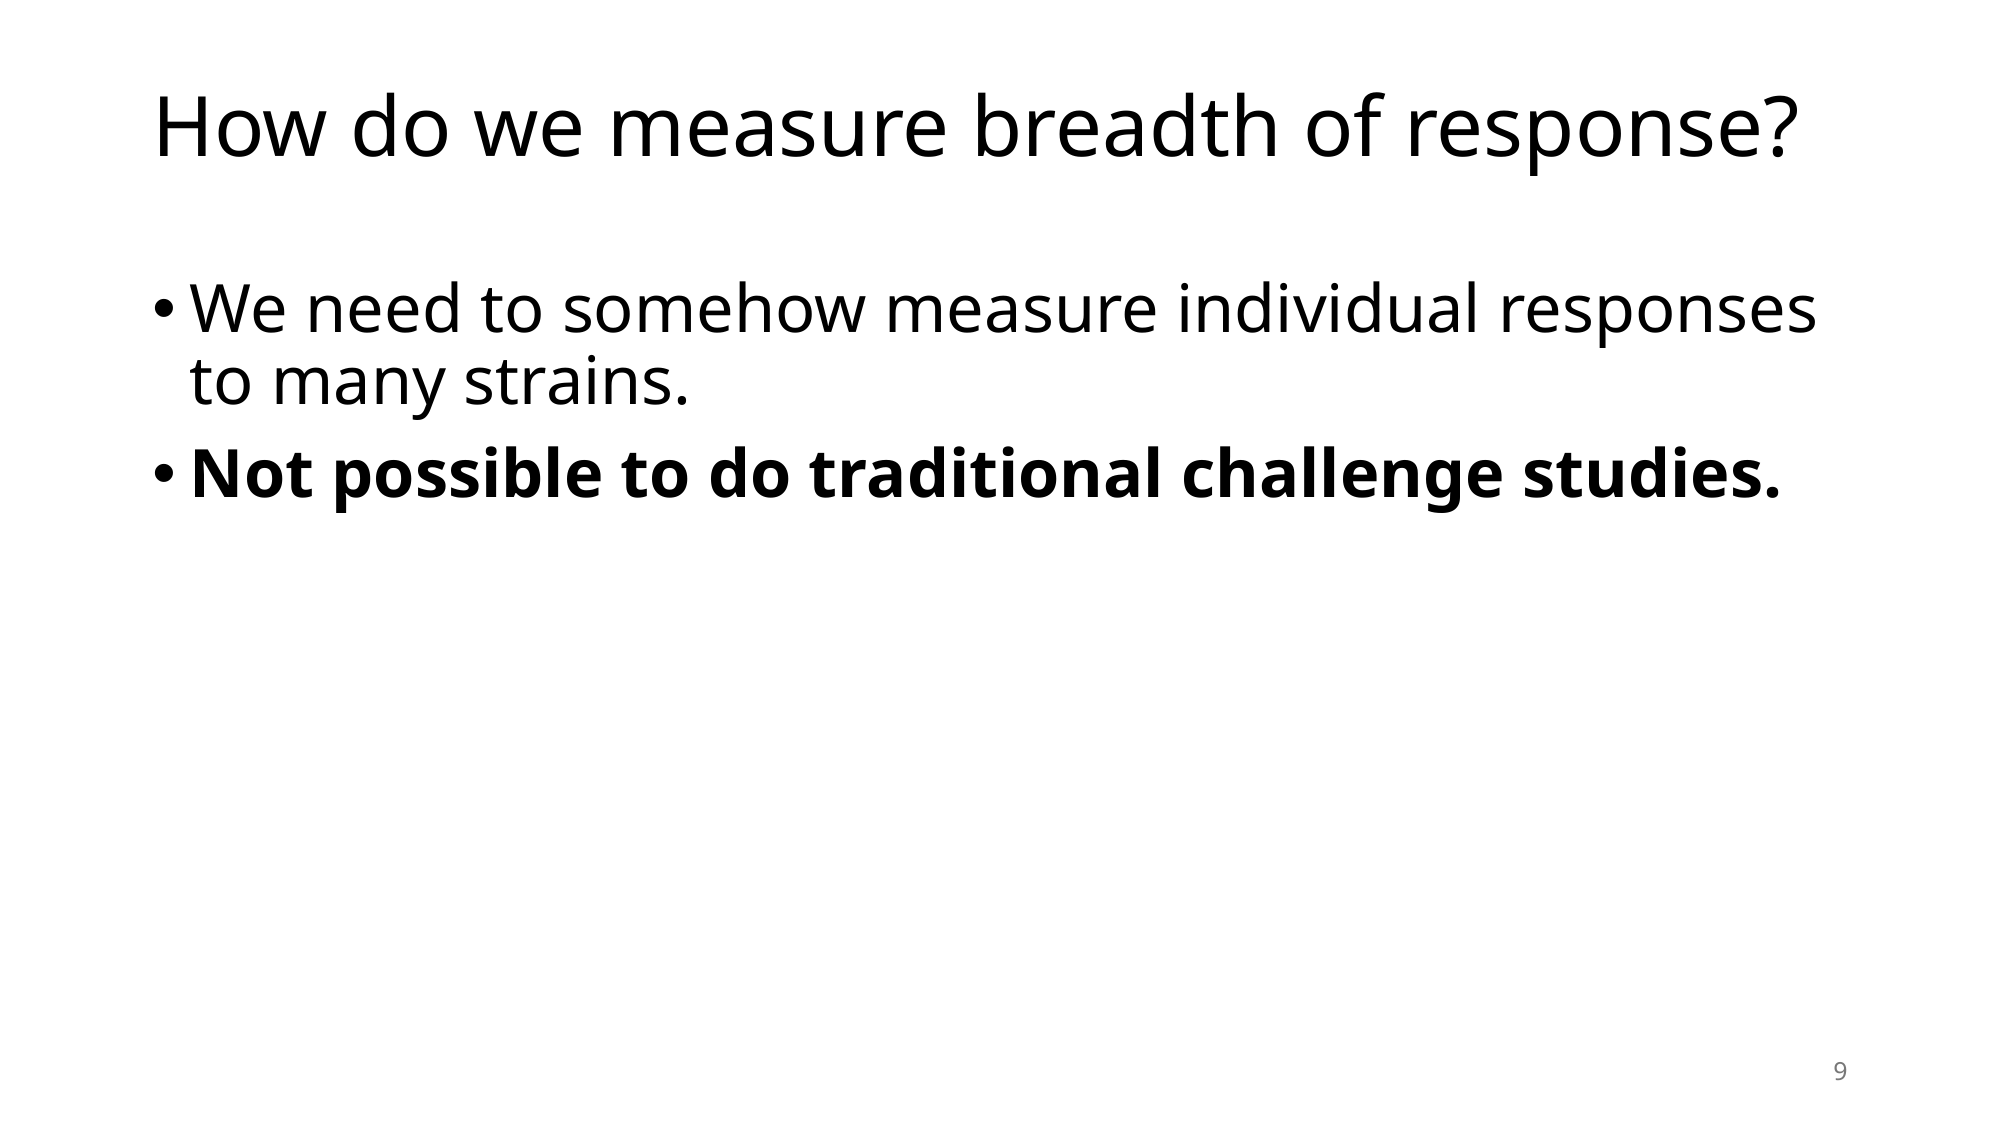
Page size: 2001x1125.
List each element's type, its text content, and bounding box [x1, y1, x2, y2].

list We need to somehow measure individual responses to many strains. Not possible to do traditional challenge studies. [137, 267, 1863, 1014]
slide_number 9 [1412, 1042, 1863, 1103]
title How do we measure breadth of response? [137, 20, 1863, 238]
